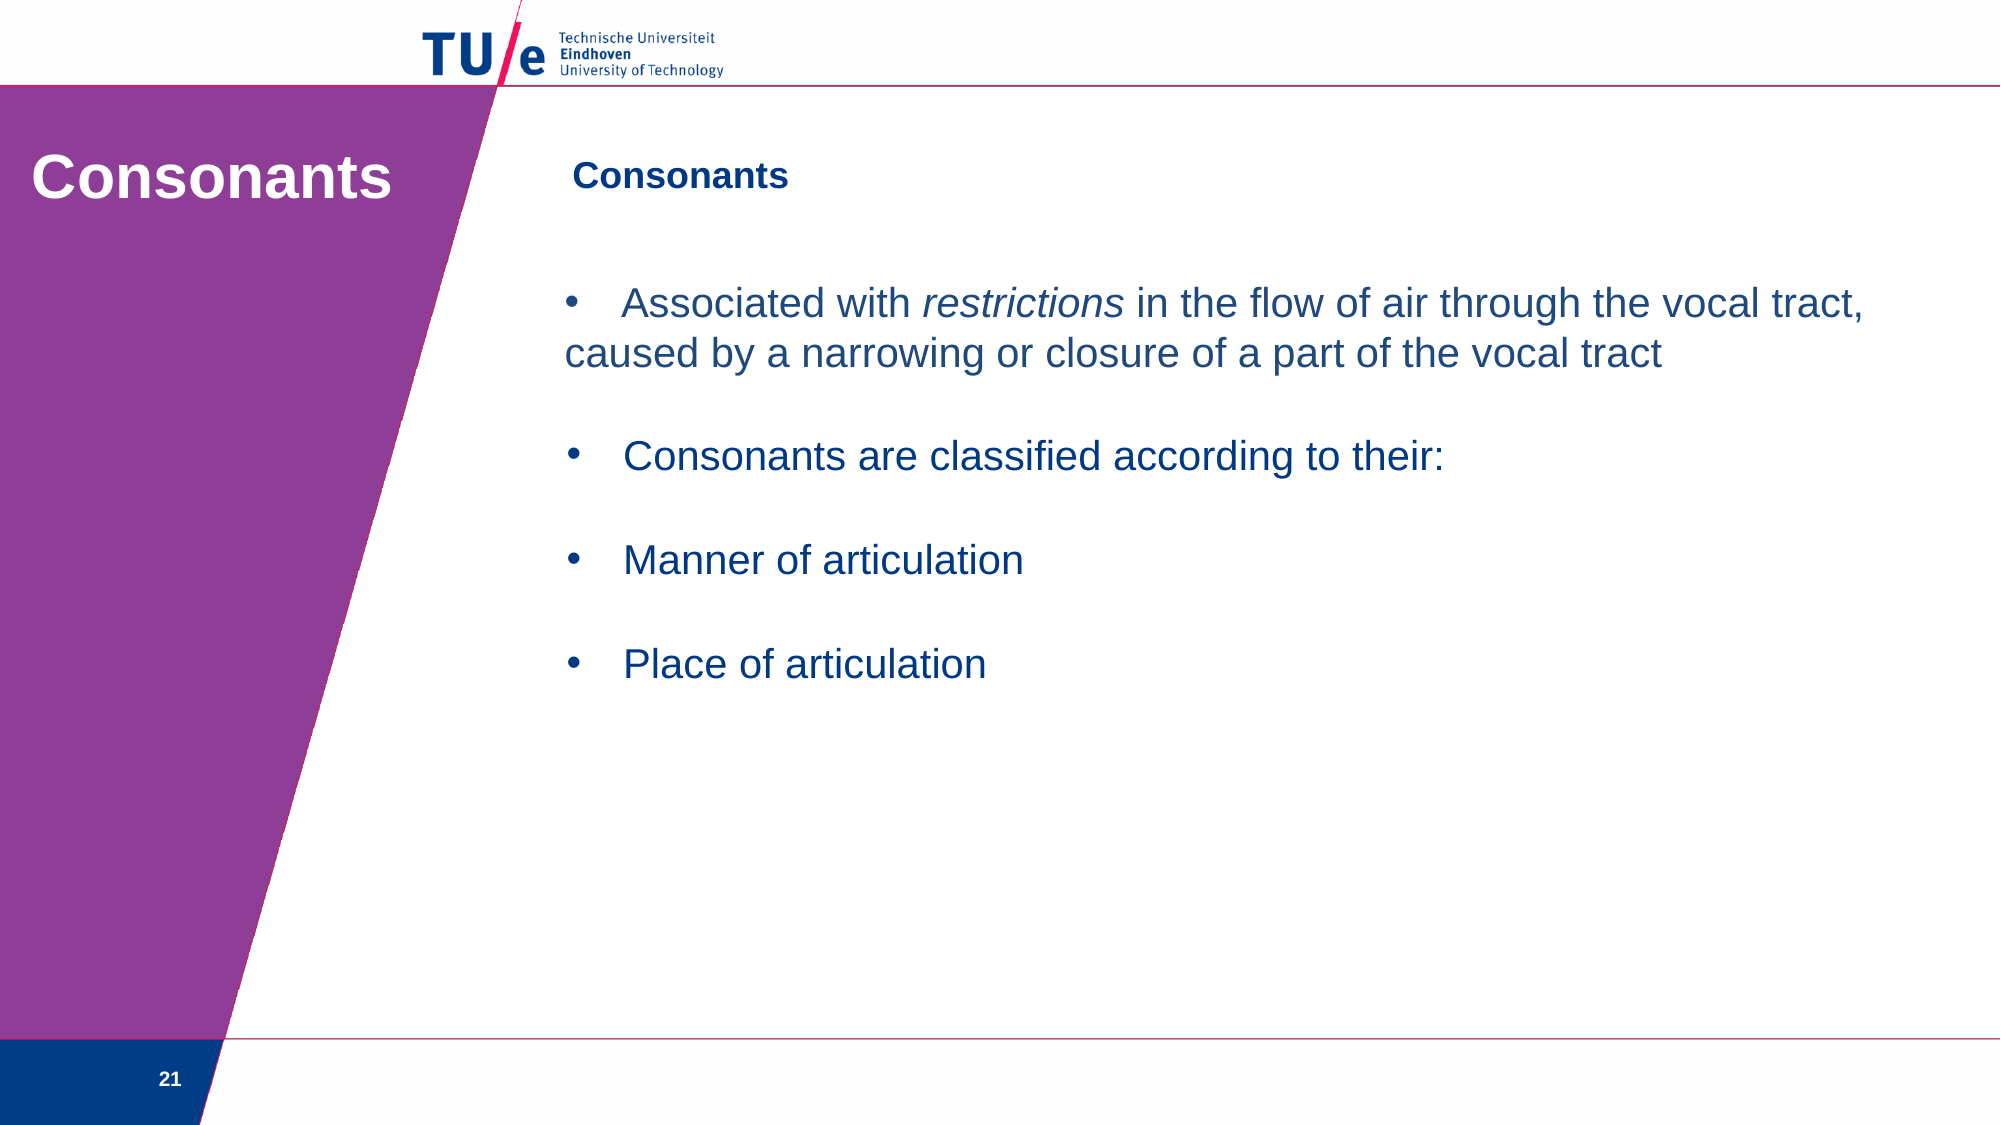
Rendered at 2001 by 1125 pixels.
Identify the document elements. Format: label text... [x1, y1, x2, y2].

picture [0, 0, 2000, 1125]
slide_number 21 [152, 1065, 189, 1125]
title Consonants [29, 120, 458, 311]
text_box Associated with restrictions in the flow of air through the vocal tract, caused by a narrowing or closure of a part of the vocal tract Consonants are classified according to their: Manner of articulation Place of articulation [564, 223, 1940, 844]
text_box Consonants [555, 143, 815, 204]
text_box [564, 120, 1865, 223]
